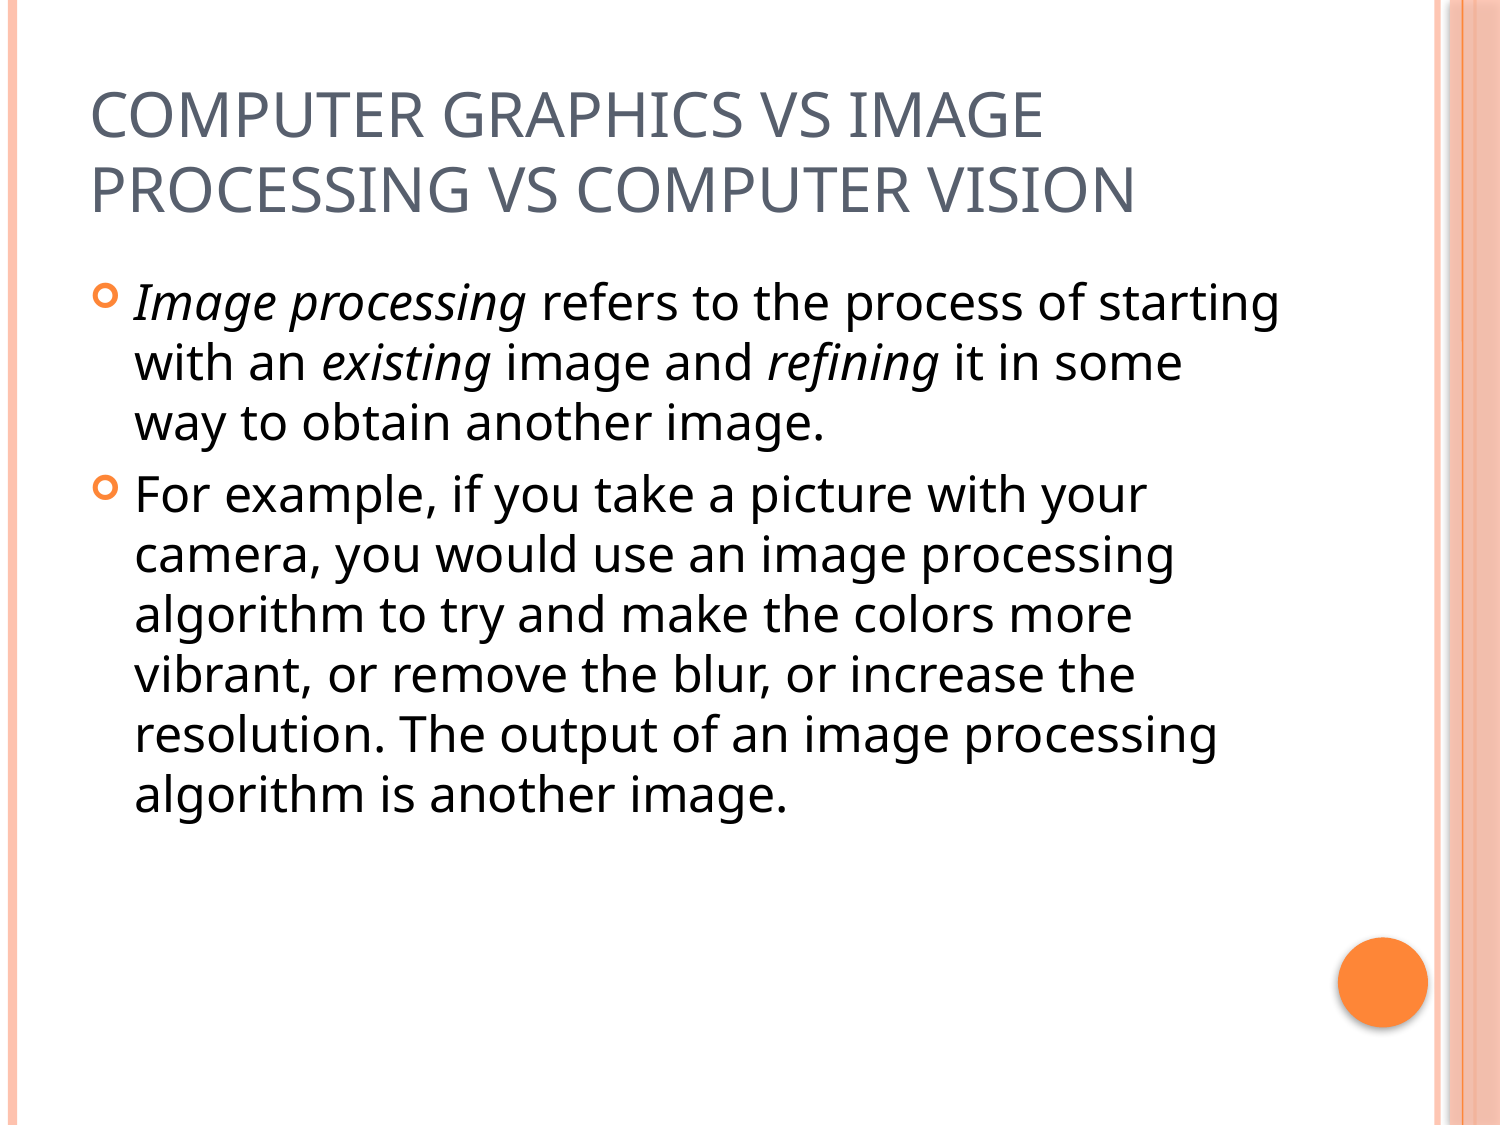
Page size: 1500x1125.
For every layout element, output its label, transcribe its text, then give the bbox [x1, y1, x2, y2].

list Image processing refers to the process of starting with an existing image and refining it in some way to obtain another image. For example, if you take a picture with your camera, you would use an image processing algorithm to try and make the colors more vibrant, or remove the blur, or increase the resolution. The output of an image processing algorithm is another image. [75, 262, 1300, 1062]
title Computer Graphics Vs Image Processing Vs Computer Vision [75, 45, 1300, 233]
